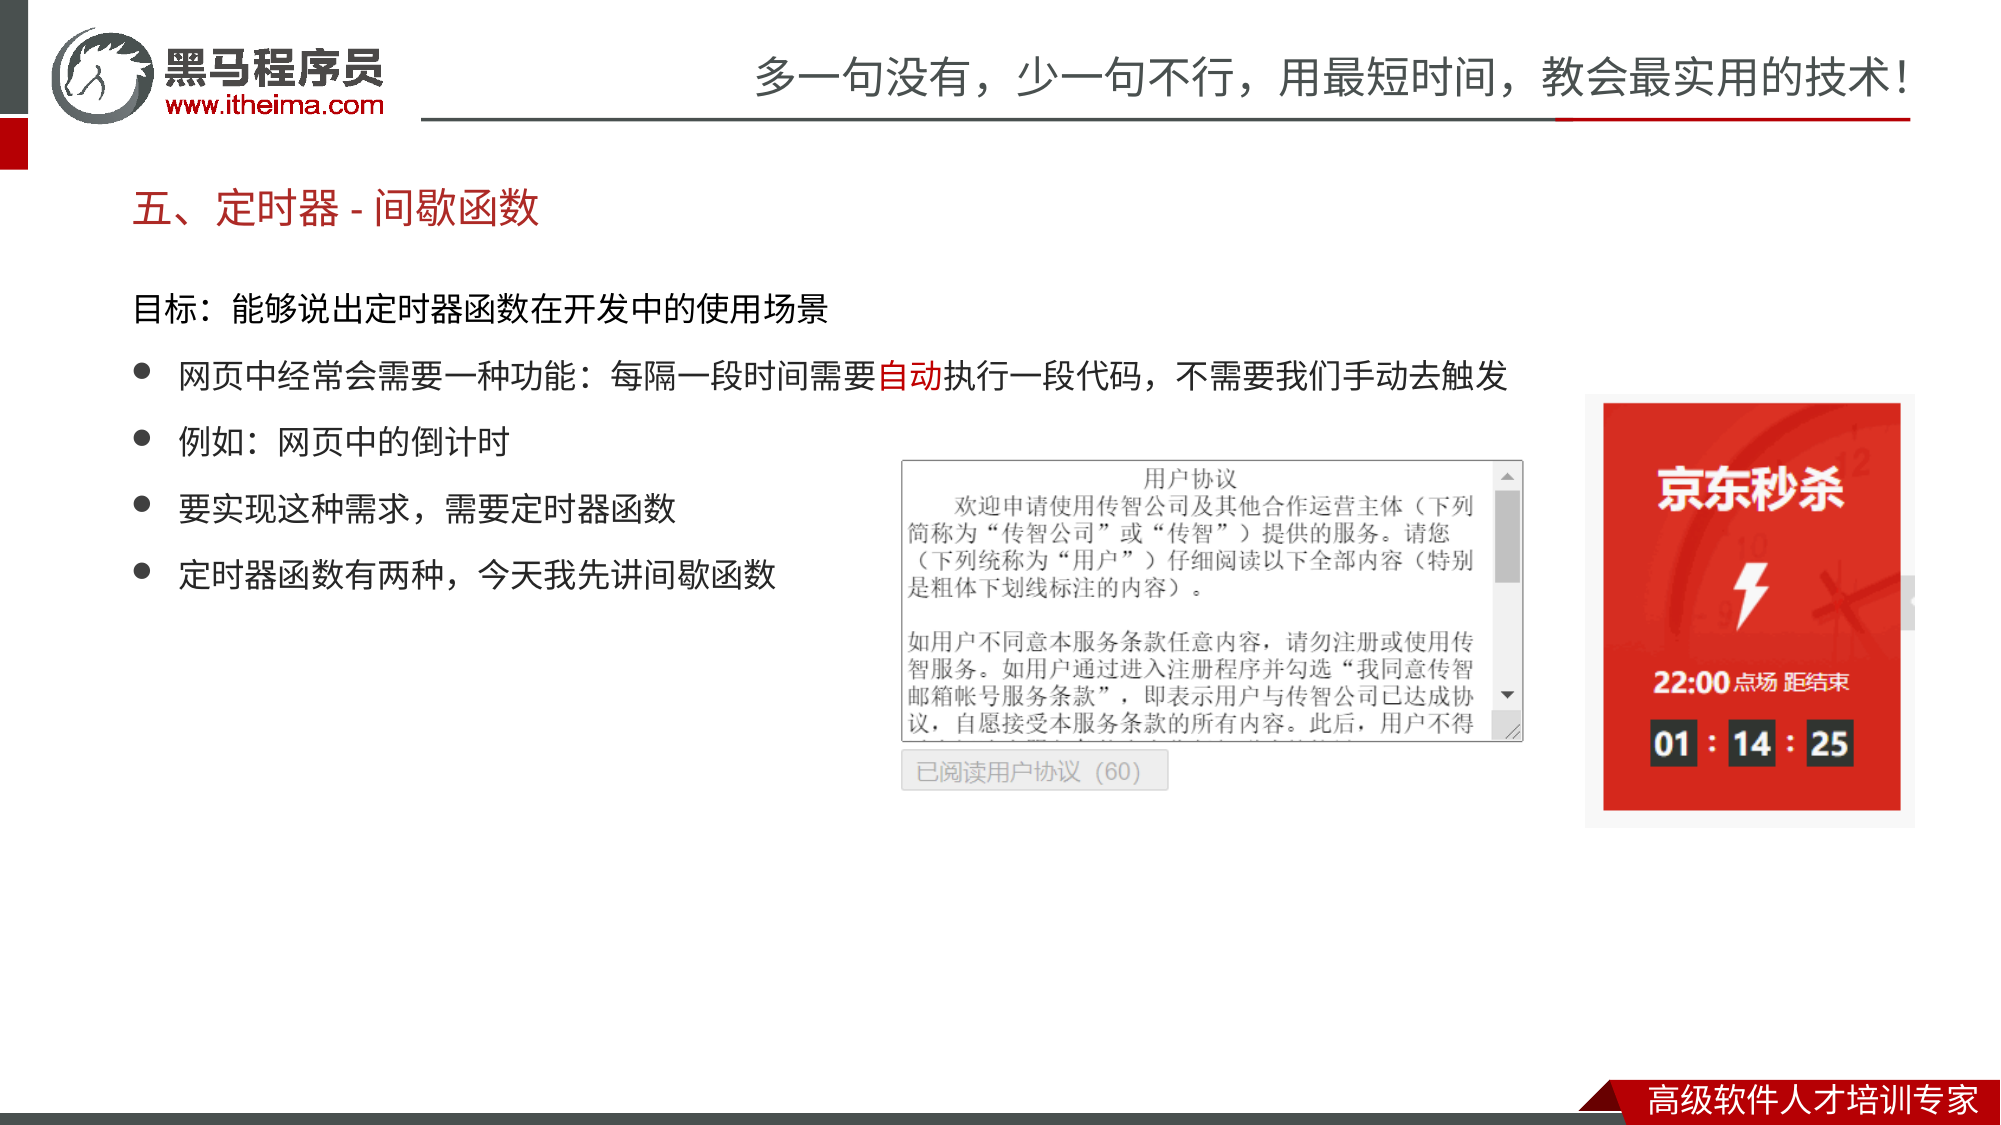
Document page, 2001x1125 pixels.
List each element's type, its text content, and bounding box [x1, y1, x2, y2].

picture [50, 26, 384, 125]
picture [893, 454, 1565, 846]
picture [1584, 394, 1916, 828]
list 目标：能够说出定时器函数在开发中的使用场景 网页中经常会需要一种功能：每隔一段时间需要自动执行一段代码，不需要我们手动去触发 例如：网页中的倒计时 要实现这种需求，需要定时器函数 定时器函数有两种，今天我先讲间歇函数 [116, 261, 1876, 1008]
title 五、定时器-间歇函数 [116, 164, 1880, 250]
